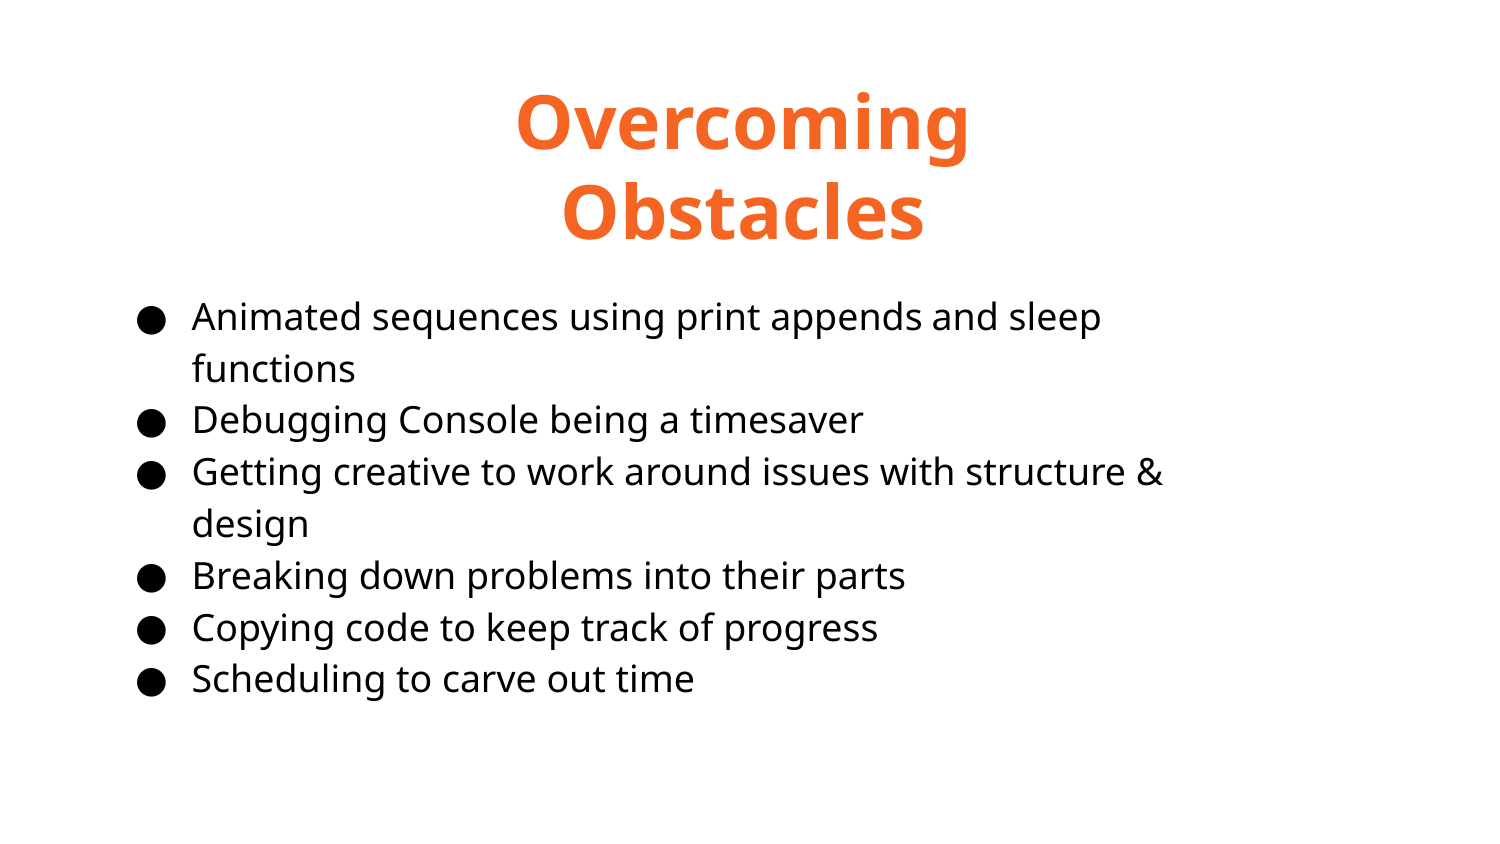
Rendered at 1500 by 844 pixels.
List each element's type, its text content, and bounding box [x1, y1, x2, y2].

text_box Animated sequences using print appends and sleep functions Debugging Console being a timesaver Getting creative to work around issues with structure & design Breaking down problems into their parts Copying code to keep track of progress Scheduling to carve out time [101, 271, 1241, 716]
text_box Overcoming Obstacles [385, 59, 1102, 270]
